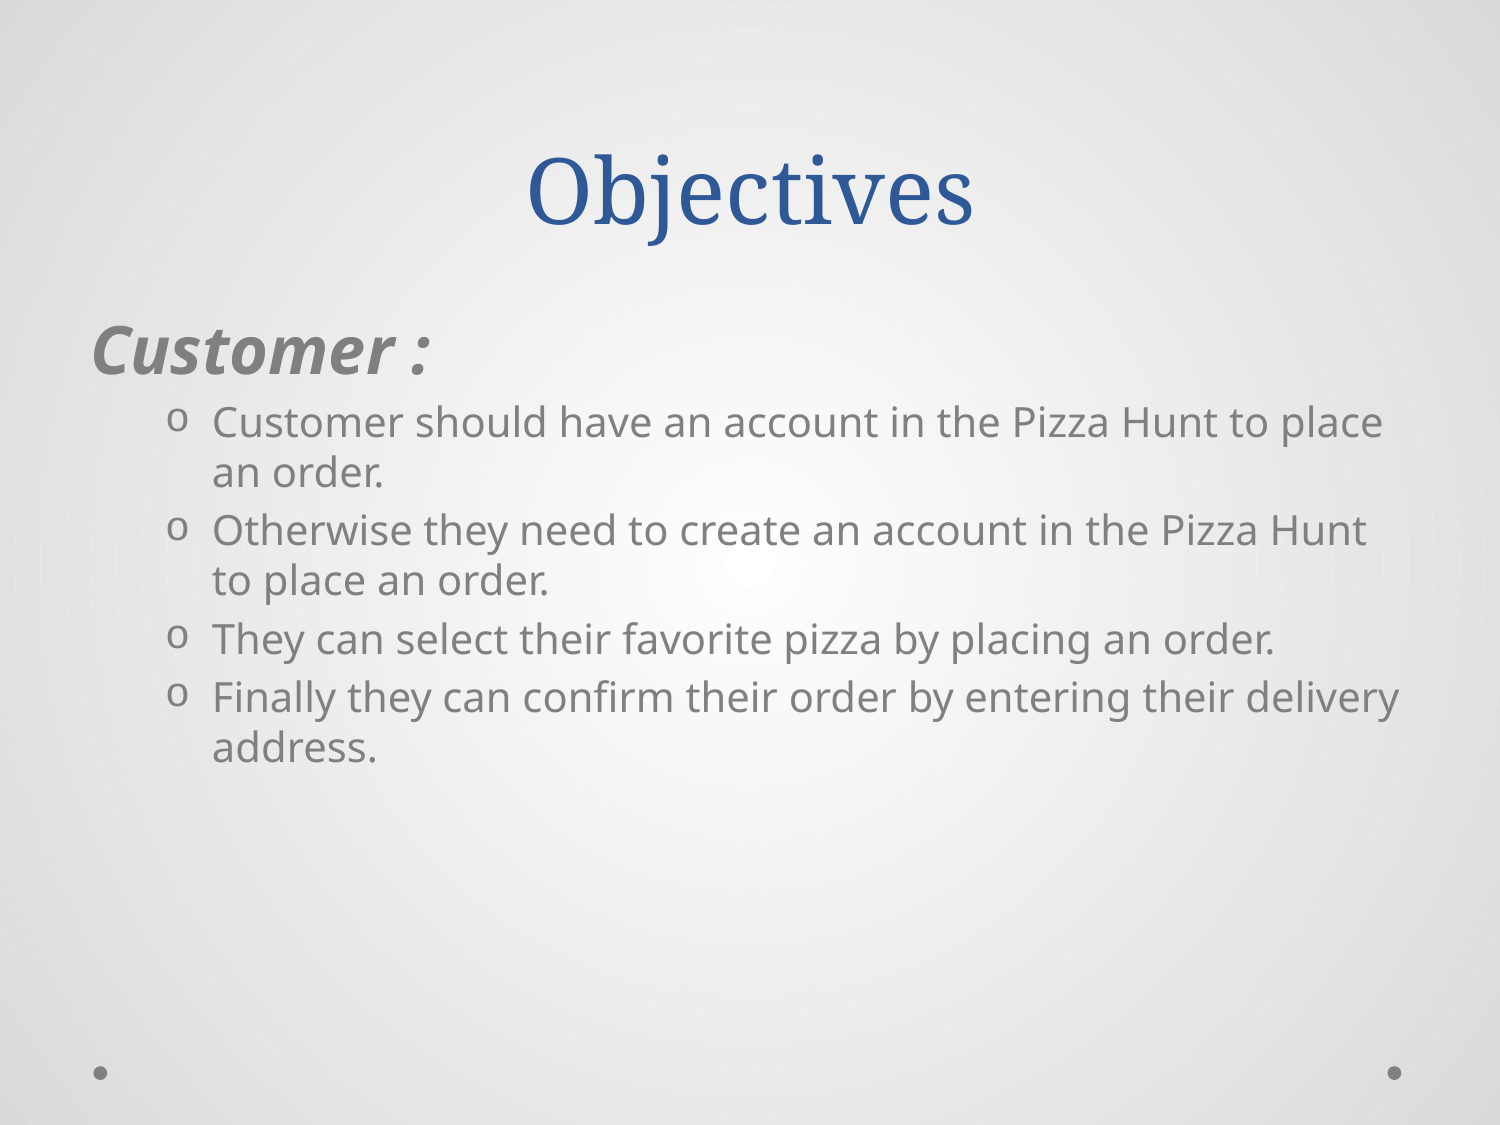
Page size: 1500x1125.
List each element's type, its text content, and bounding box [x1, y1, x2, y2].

title Objectives [87, 75, 1438, 250]
list Customer : Customer should have an account in the Pizza Hunt to place an order. Otherwise they need to create an account in the Pizza Hunt to place an order. They can select their favorite pizza by placing an order. Finally they can confirm their order by entering their delivery address. [75, 299, 1425, 1005]
